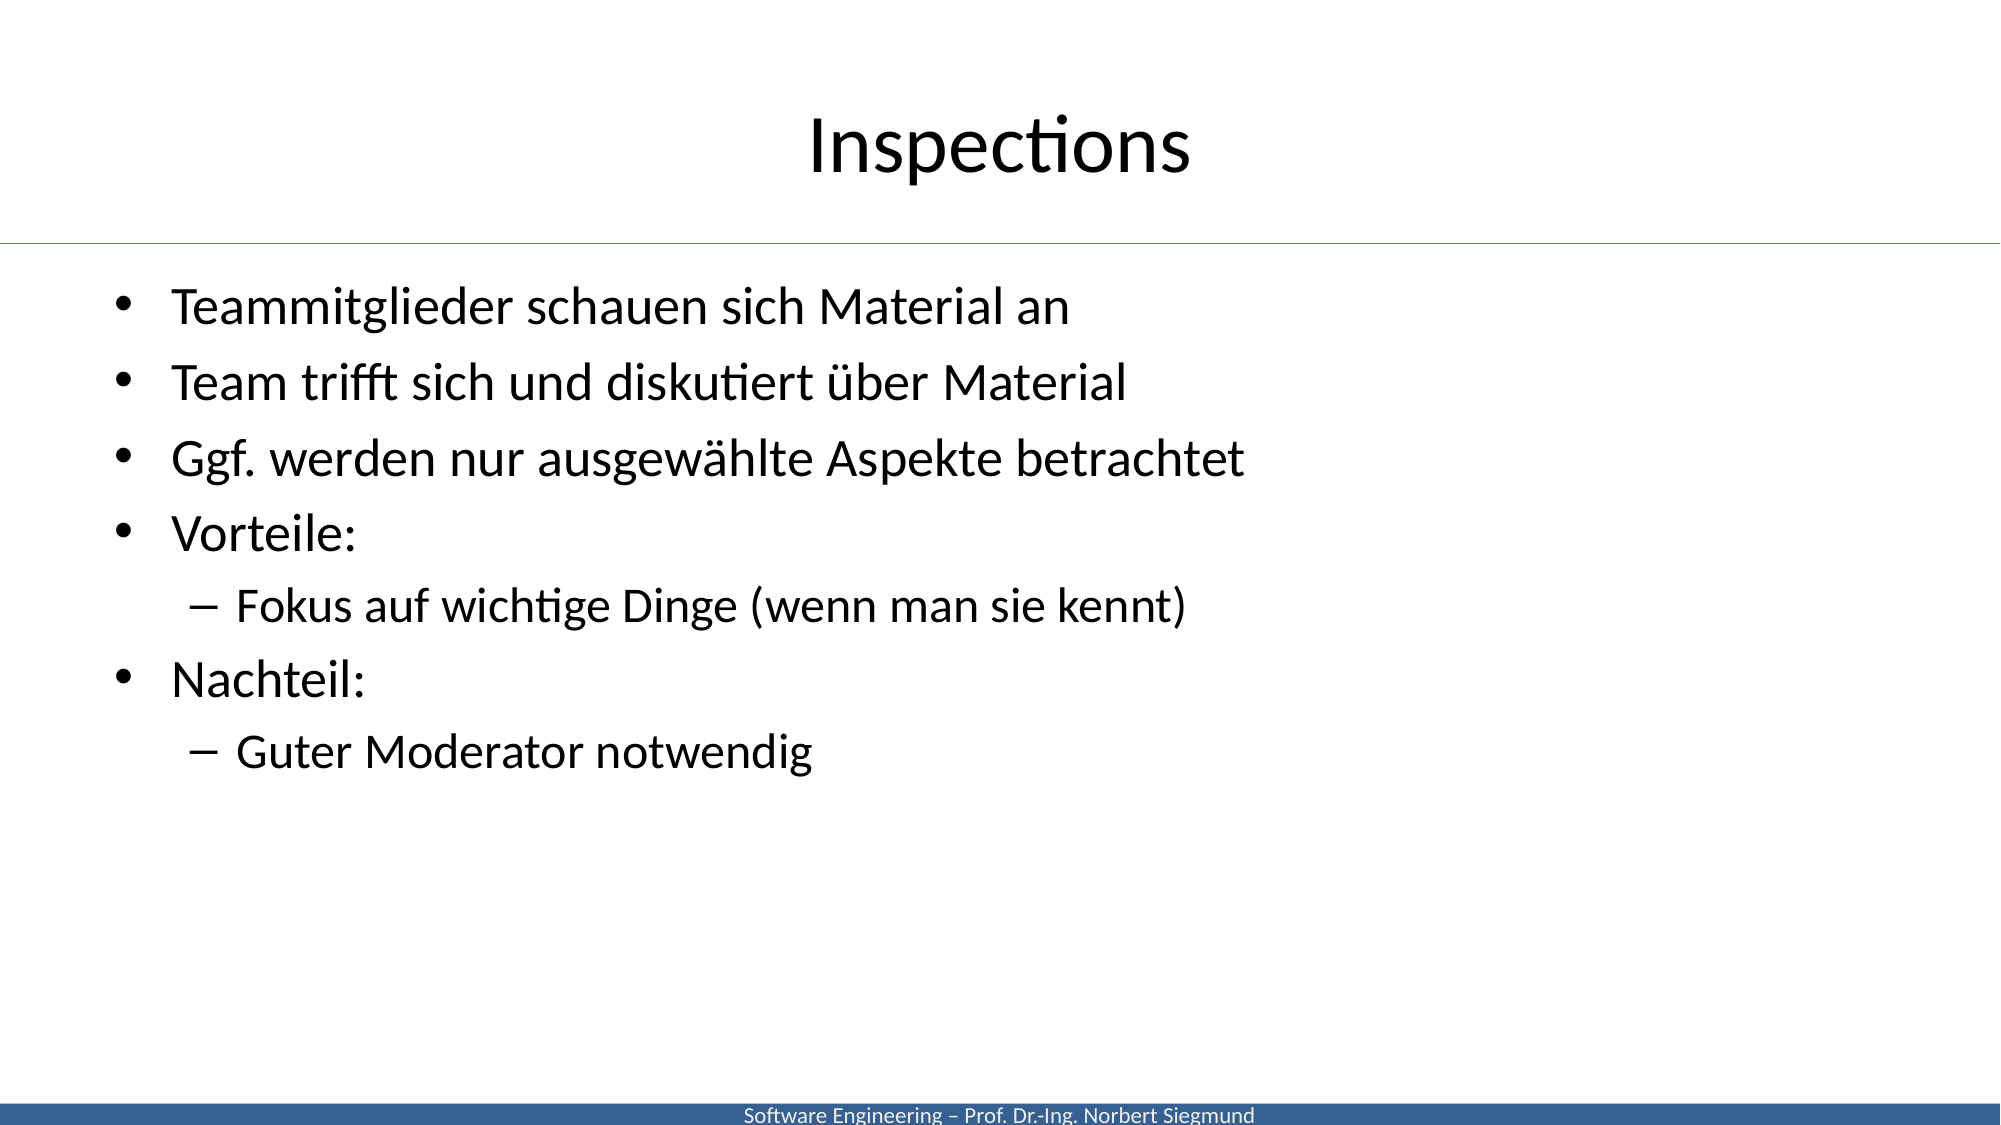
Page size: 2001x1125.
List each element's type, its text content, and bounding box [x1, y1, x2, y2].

title Inspections [99, 45, 1900, 233]
list Teammitglieder schauen sich Material an Team trifft sich und diskutiert über Material Ggf. werden nur ausgewählte Aspekte betrachtet Vorteile: Fokus auf wichtige Dinge (wenn man sie kennt) Nachteil: Guter Moderator notwendig [99, 262, 1993, 1104]
